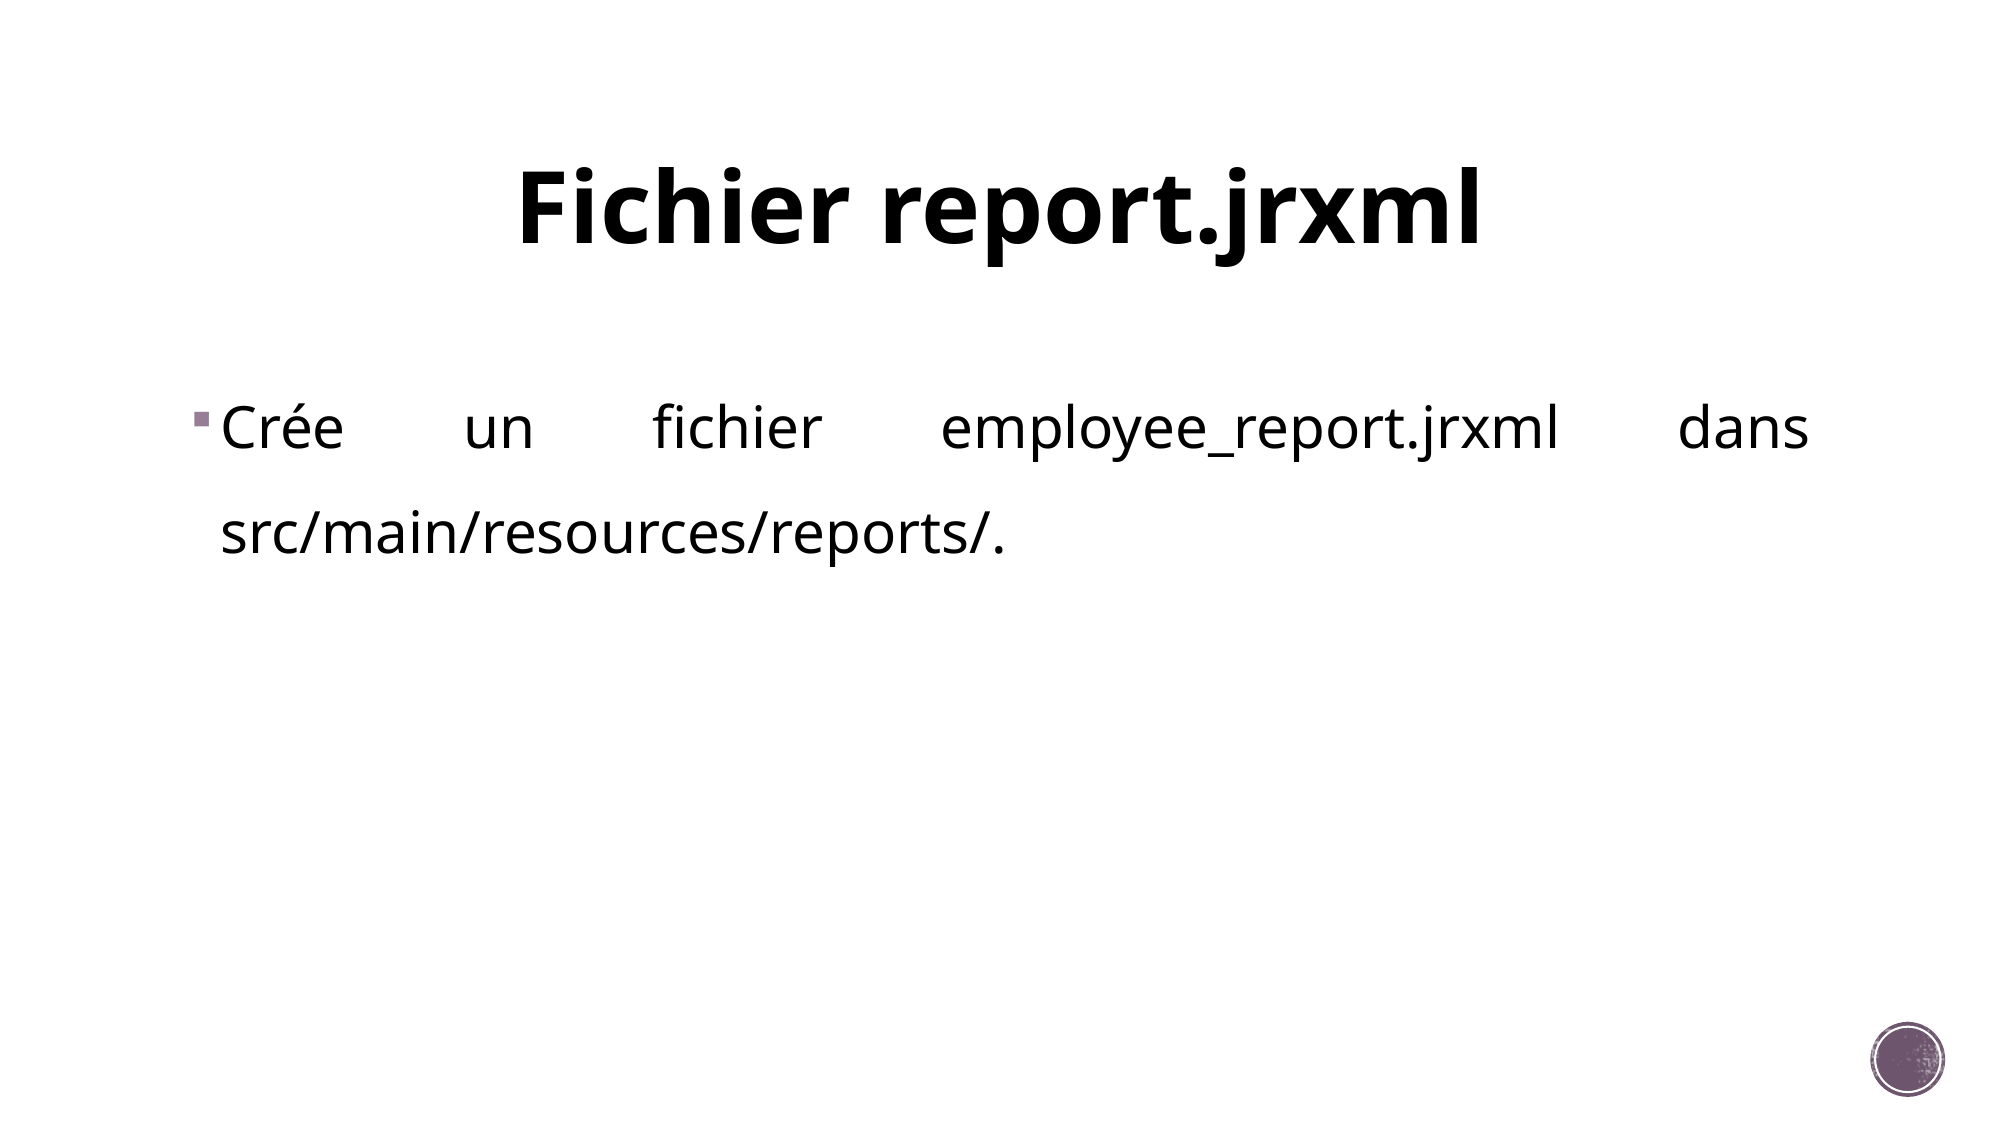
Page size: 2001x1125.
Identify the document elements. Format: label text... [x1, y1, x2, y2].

title Fichier report.jrxml [175, 79, 1826, 344]
list Crée un fichier employee_report.jrxml dans src/main/resources/reports/. [175, 348, 1826, 1013]
